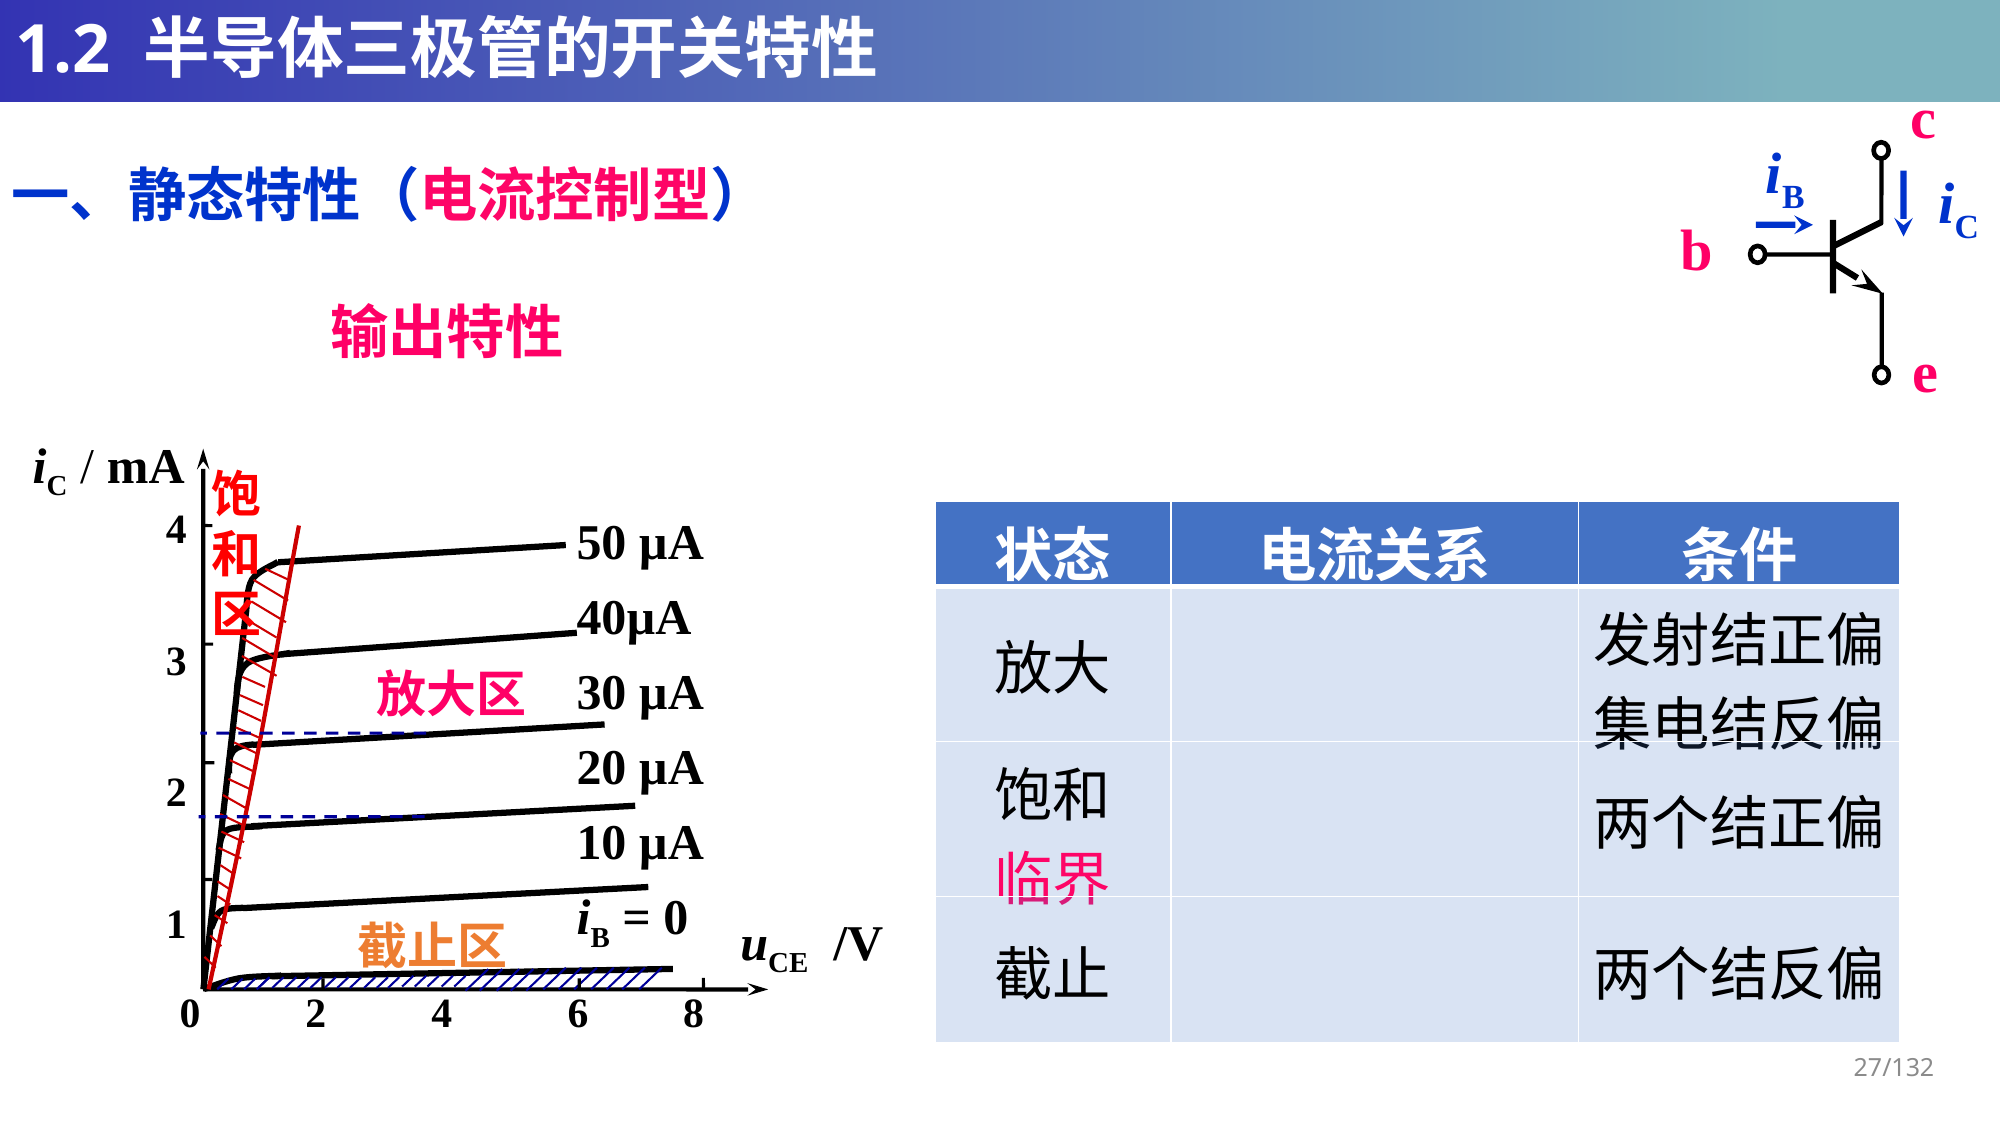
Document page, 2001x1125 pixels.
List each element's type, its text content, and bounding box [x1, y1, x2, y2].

text_box 一、静态特性（电流控制型） [0, 150, 813, 306]
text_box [0, 429, 1004, 1044]
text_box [1665, 73, 1997, 413]
title 1.2 半导体三极管的开关特性 [0, 0, 2000, 102]
slide_number 27/132 [1797, 1038, 1950, 1099]
